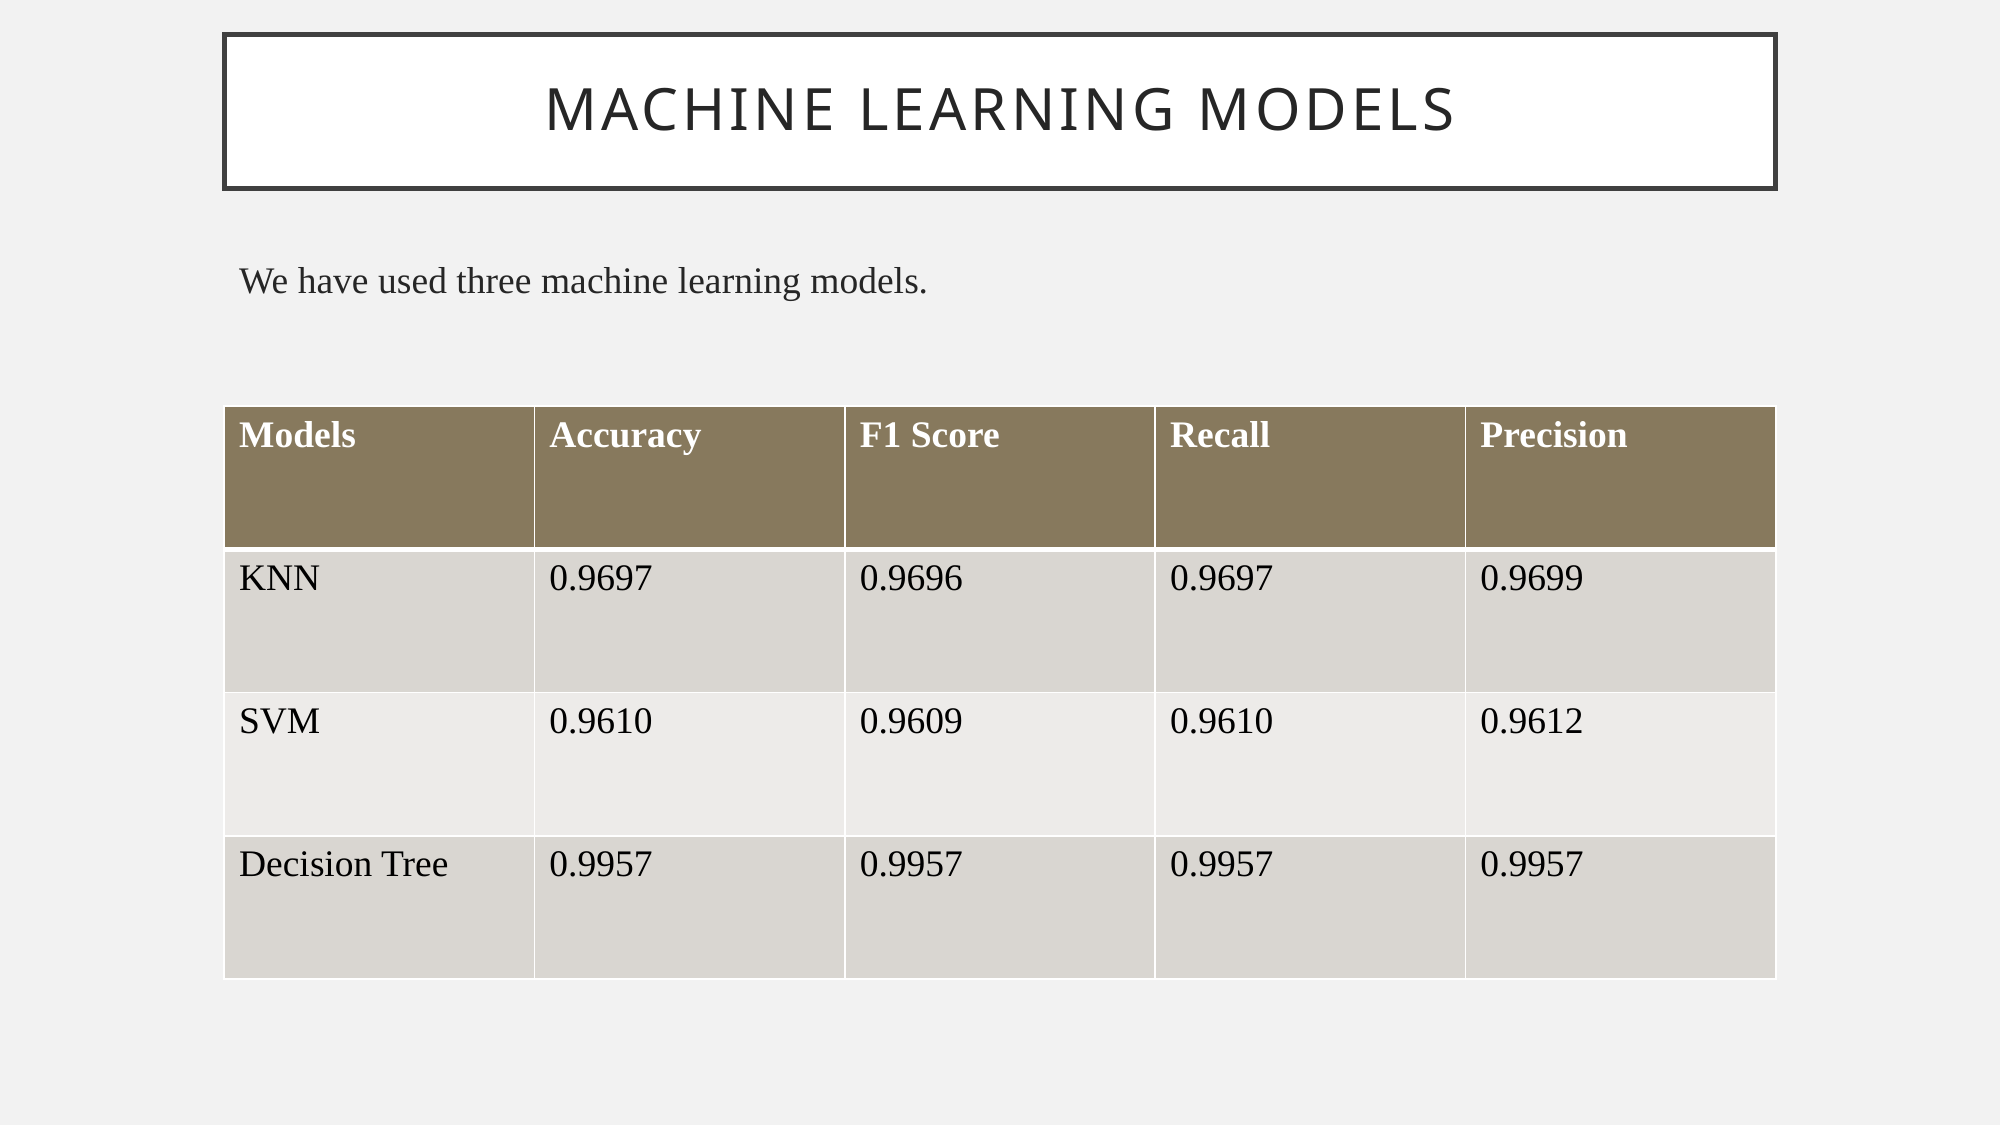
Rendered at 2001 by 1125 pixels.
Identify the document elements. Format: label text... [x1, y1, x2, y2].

table_header F1 Score [846, 407, 1154, 547]
table_cell Decision Tree [225, 837, 534, 978]
table_header Accuracy [535, 407, 844, 547]
table_cell 0.9696 [846, 552, 1154, 692]
table_header Recall [1156, 407, 1465, 547]
title Machine Learning Models [222, 32, 1778, 191]
table_cell 0.9610 [535, 693, 844, 835]
table_cell 0.9699 [1466, 552, 1775, 692]
table_cell 0.9697 [535, 552, 844, 692]
list We have used three machine learning models. [224, 248, 1776, 405]
table_cell 0.9612 [1466, 693, 1775, 835]
table_cell 0.9957 [1466, 837, 1775, 978]
table_cell SVM [225, 693, 534, 835]
table_cell 0.9957 [1156, 837, 1465, 978]
table_cell 0.9610 [1156, 693, 1465, 835]
table_cell 0.9957 [535, 837, 844, 978]
table_cell KNN [225, 552, 534, 692]
table_header Models [225, 407, 534, 547]
table_cell 0.9697 [1156, 552, 1465, 692]
table_cell 0.9609 [846, 693, 1154, 835]
table_cell 0.9957 [846, 837, 1154, 978]
table_header Precision [1466, 407, 1775, 547]
